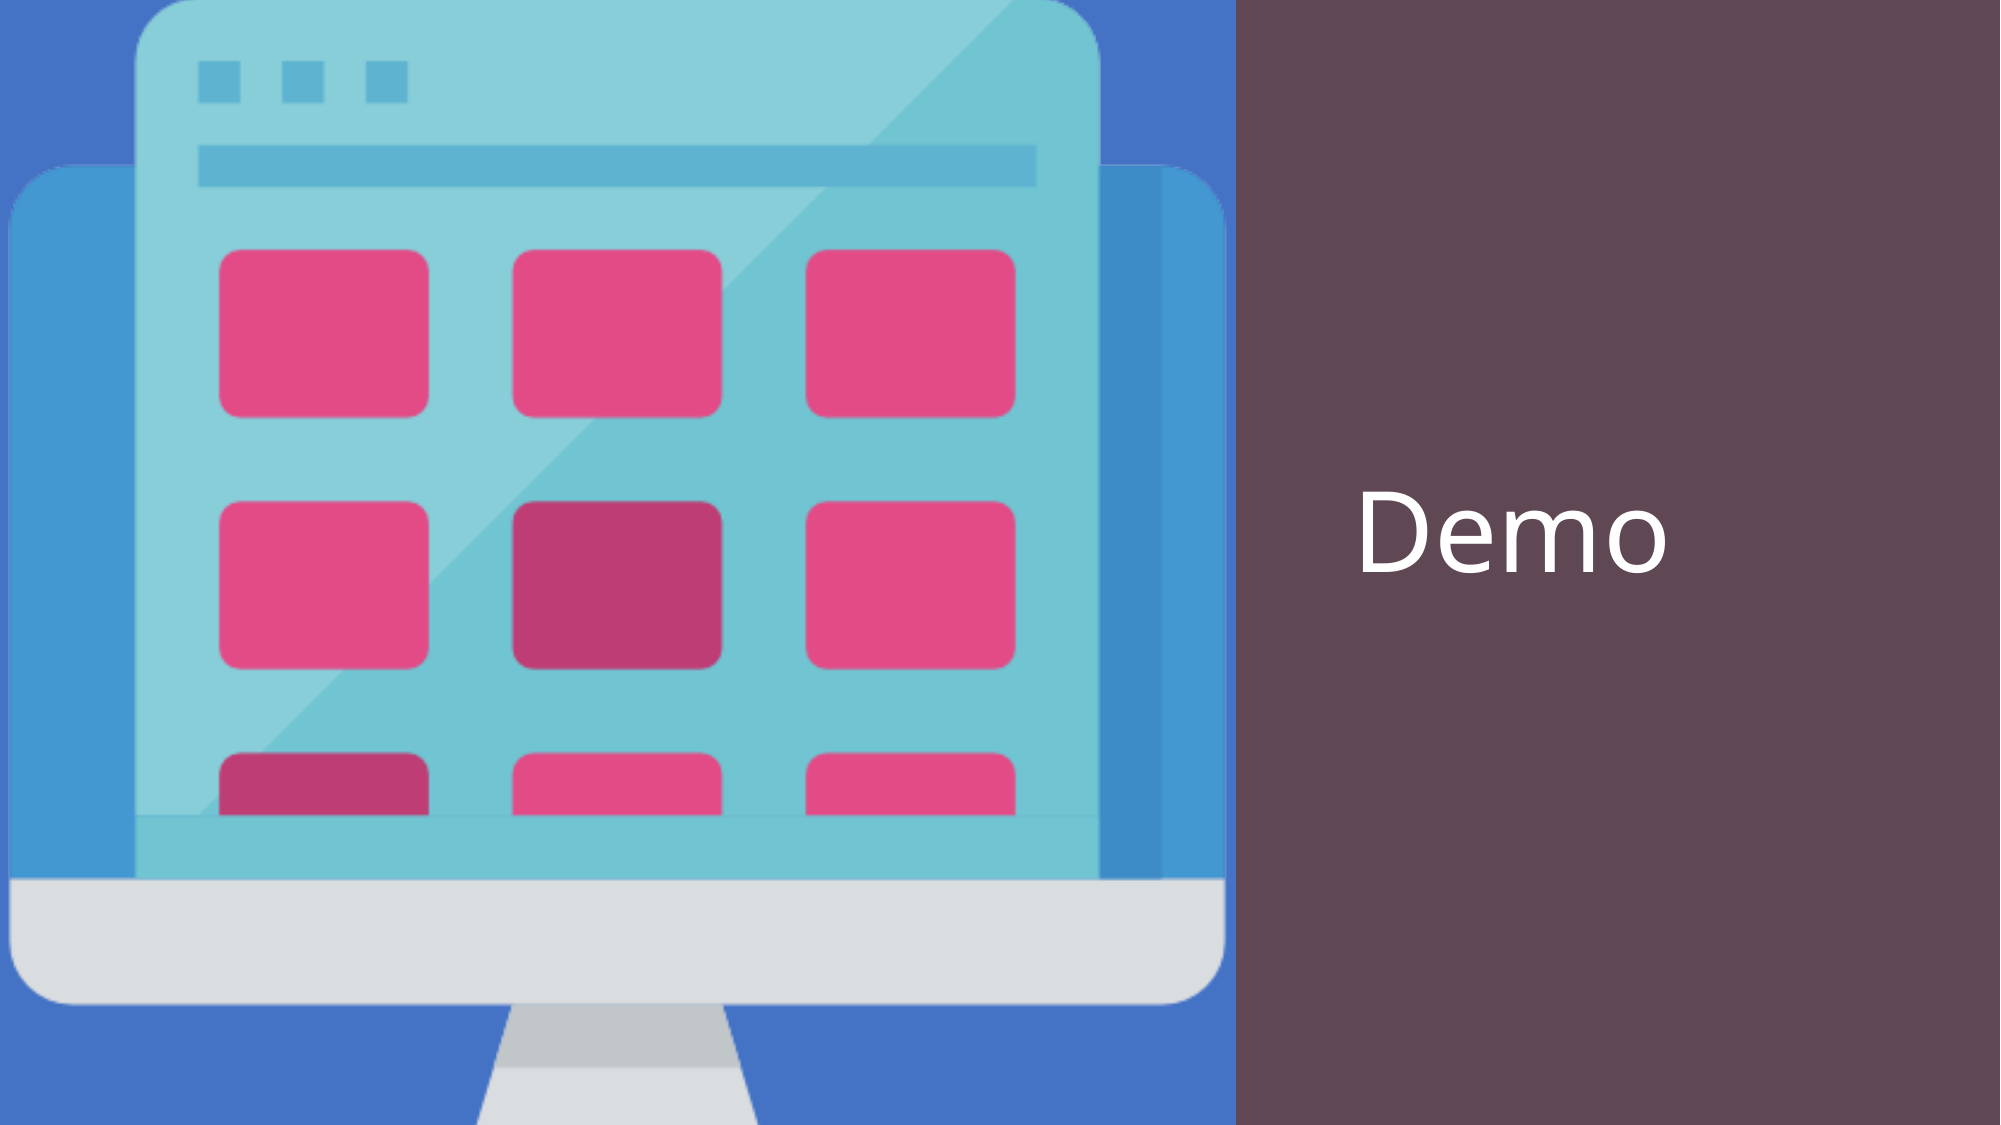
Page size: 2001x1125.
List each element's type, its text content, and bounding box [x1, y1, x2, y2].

picture [0, 0, 1236, 1125]
text_box [1236, 0, 2000, 1125]
title Demo [1337, 104, 1895, 968]
